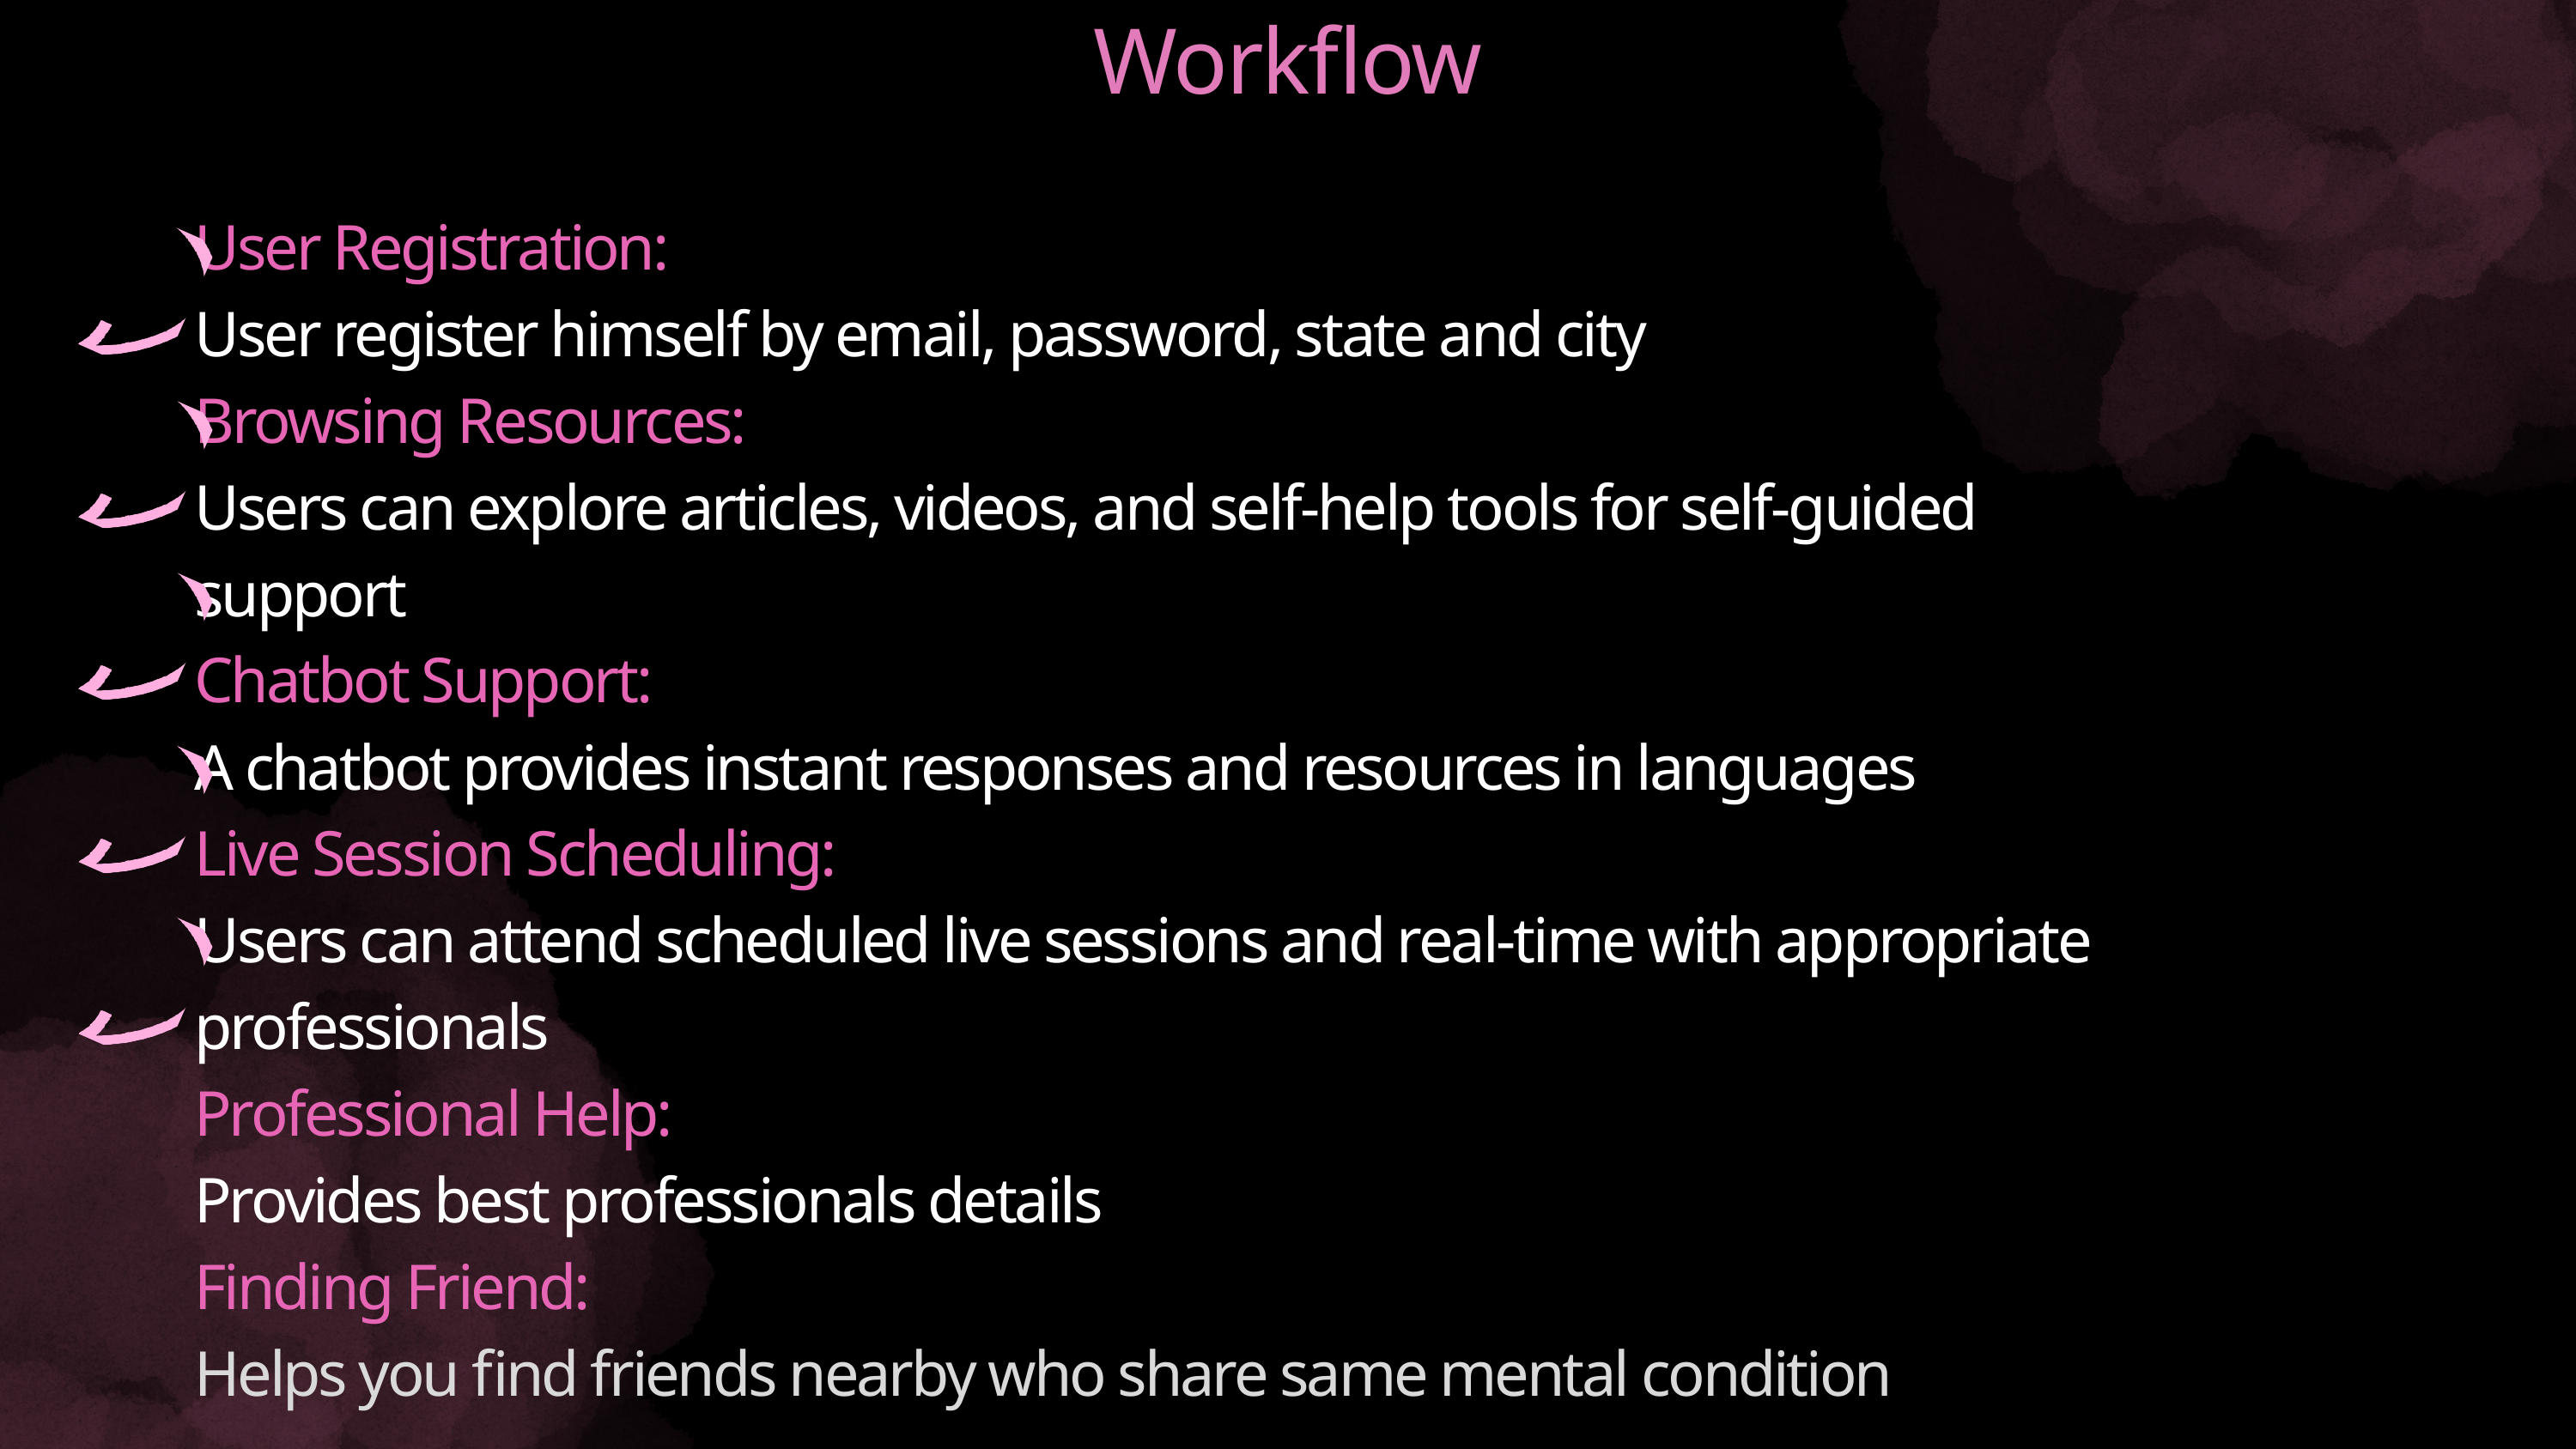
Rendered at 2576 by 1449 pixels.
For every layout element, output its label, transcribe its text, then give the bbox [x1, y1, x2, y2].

text_box [71, 208, 218, 380]
text_box [71, 380, 218, 553]
text_box Workflow [835, 0, 1741, 112]
text_box [0, 750, 721, 1449]
text_box [71, 897, 218, 1070]
text_box [71, 552, 218, 724]
text_box User Registration: User register himself by email, password, state and city Browsing Resources: Users can explore articles, videos, and self-help tools for self-guided support Chatbot Support: A chatbot provides instant responses and resources in languages Live Session Scheduling: Users can attend scheduled live sessions and real-time with appropriate professionals Professional Help: Provides best professionals details Finding Friend: Helps you find friends nearby who share same mental condition [194, 195, 2172, 1409]
text_box [71, 725, 218, 898]
text_box [1833, 0, 2576, 506]
